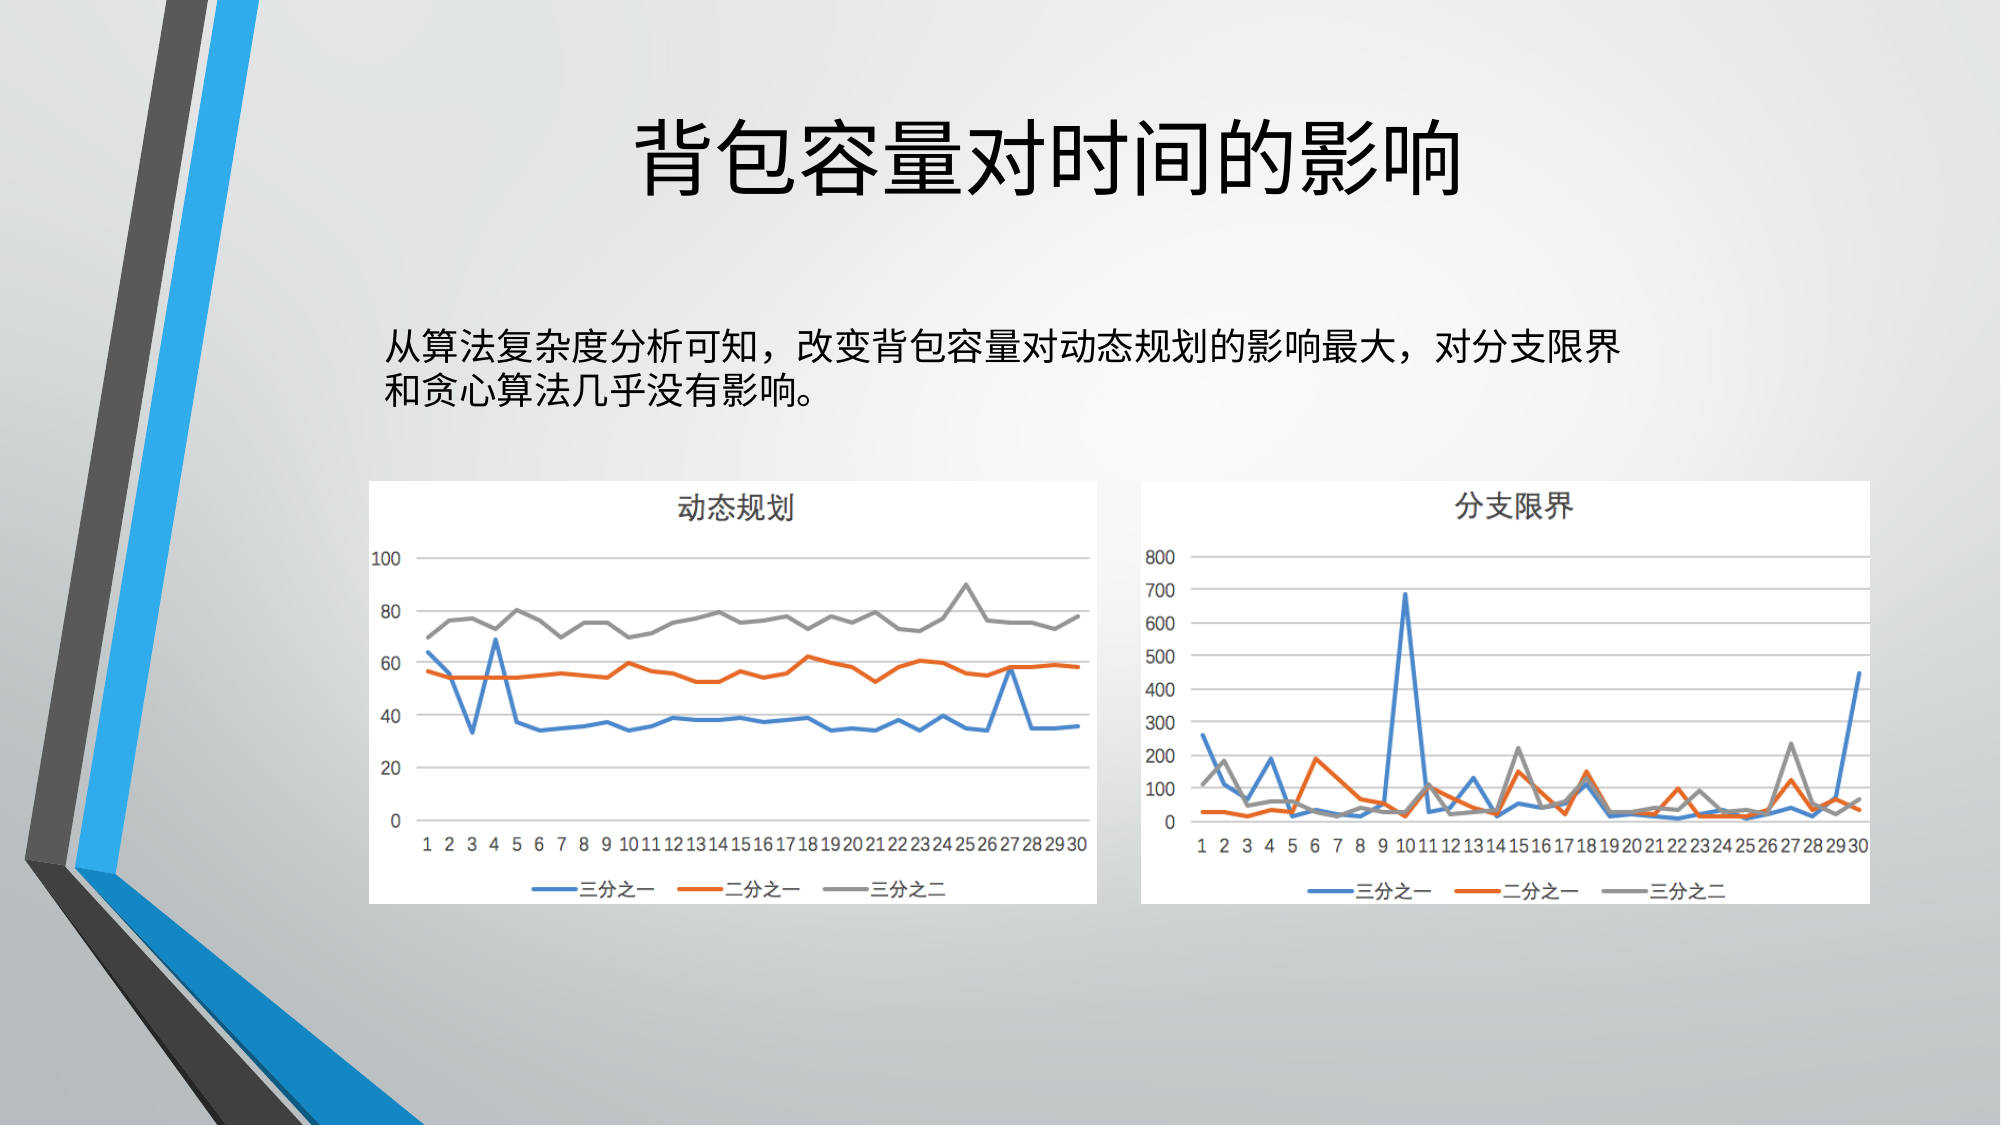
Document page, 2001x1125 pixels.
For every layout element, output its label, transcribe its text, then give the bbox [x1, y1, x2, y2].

text_box 从算法复杂度分析可知，改变背包容量对动态规划的影响最大，对分支限界和贪心算法几乎没有影响。 [369, 315, 1663, 420]
picture [1140, 481, 1870, 904]
title 背包容量对时间的影响 [226, 55, 1870, 257]
picture [369, 481, 1098, 904]
